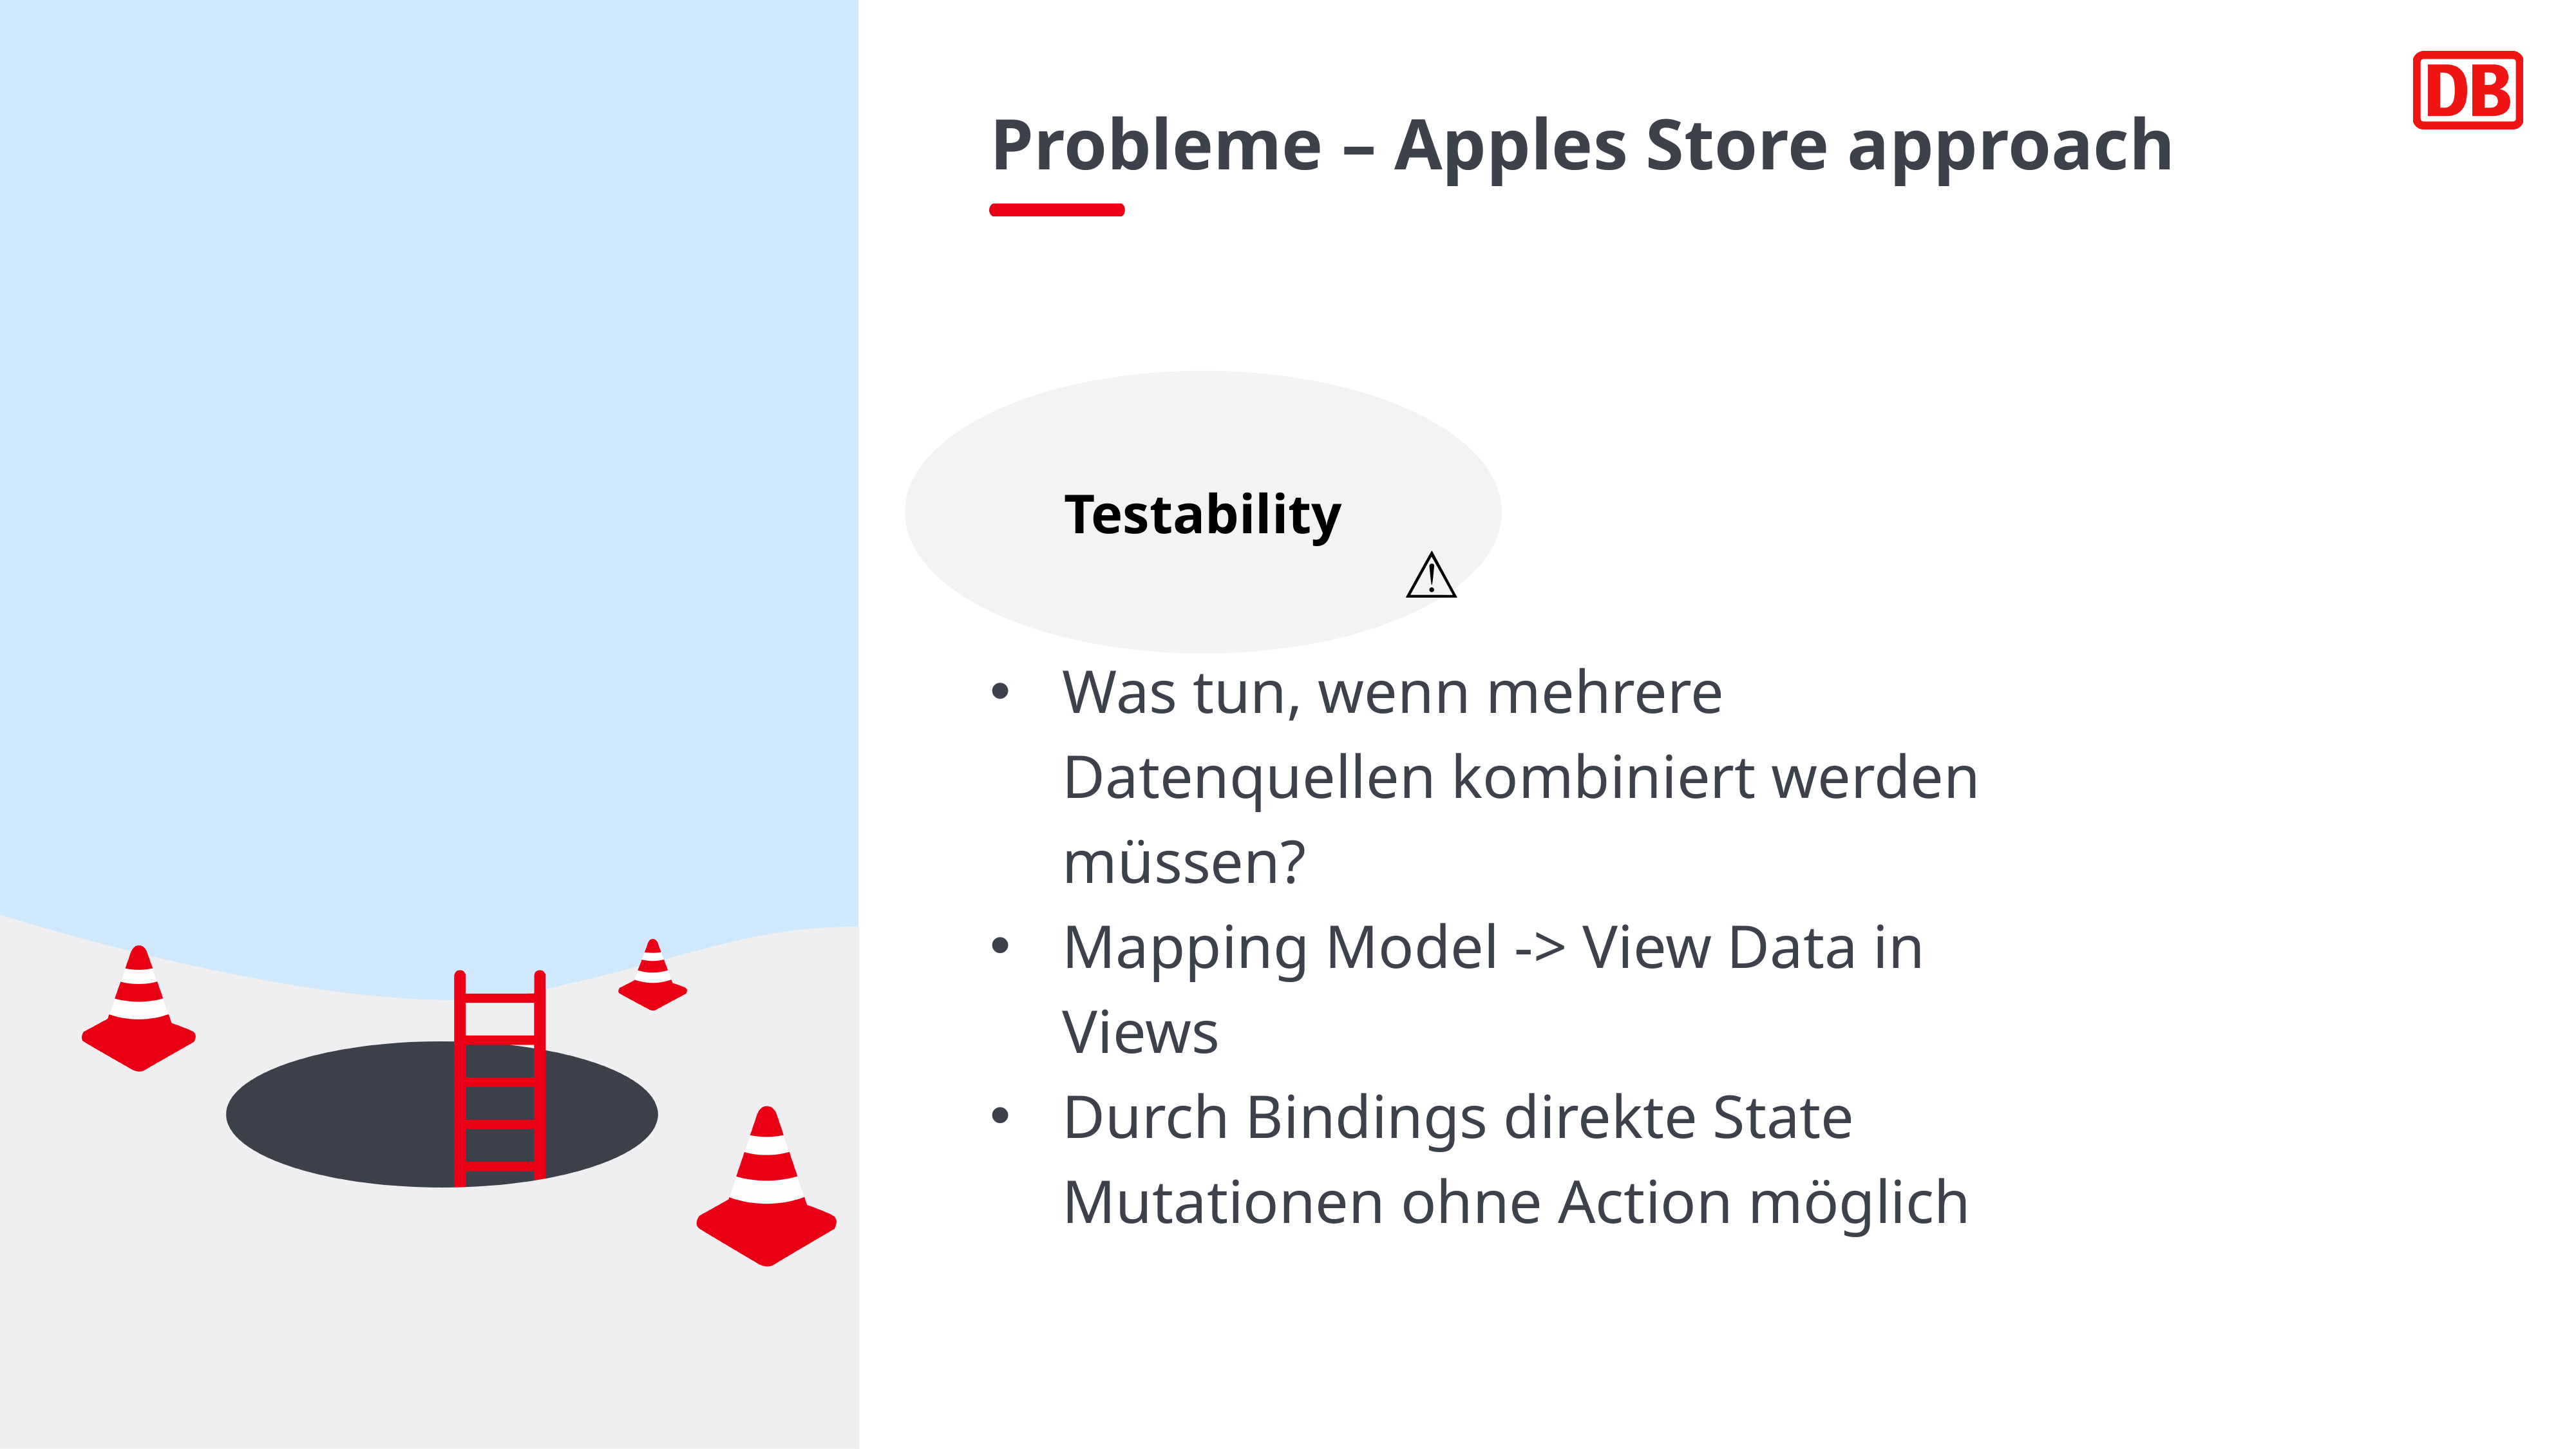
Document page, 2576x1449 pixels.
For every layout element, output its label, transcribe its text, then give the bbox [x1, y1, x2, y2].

list Probleme – Apples Store approach [980, 93, 2576, 191]
picture [0, 576, 864, 1449]
picture [2413, 51, 2523, 93]
text_box Testability [904, 370, 1502, 648]
text_box Was tun, wenn mehrere Datenquellen kombiniert werden müssen? Mapping Model -> View Data in Views Durch Bindings direkte State Mutationen ohne Action möglich [980, 648, 2061, 1227]
picture [989, 204, 1125, 216]
text_box ⚠️ [1397, 536, 1544, 618]
